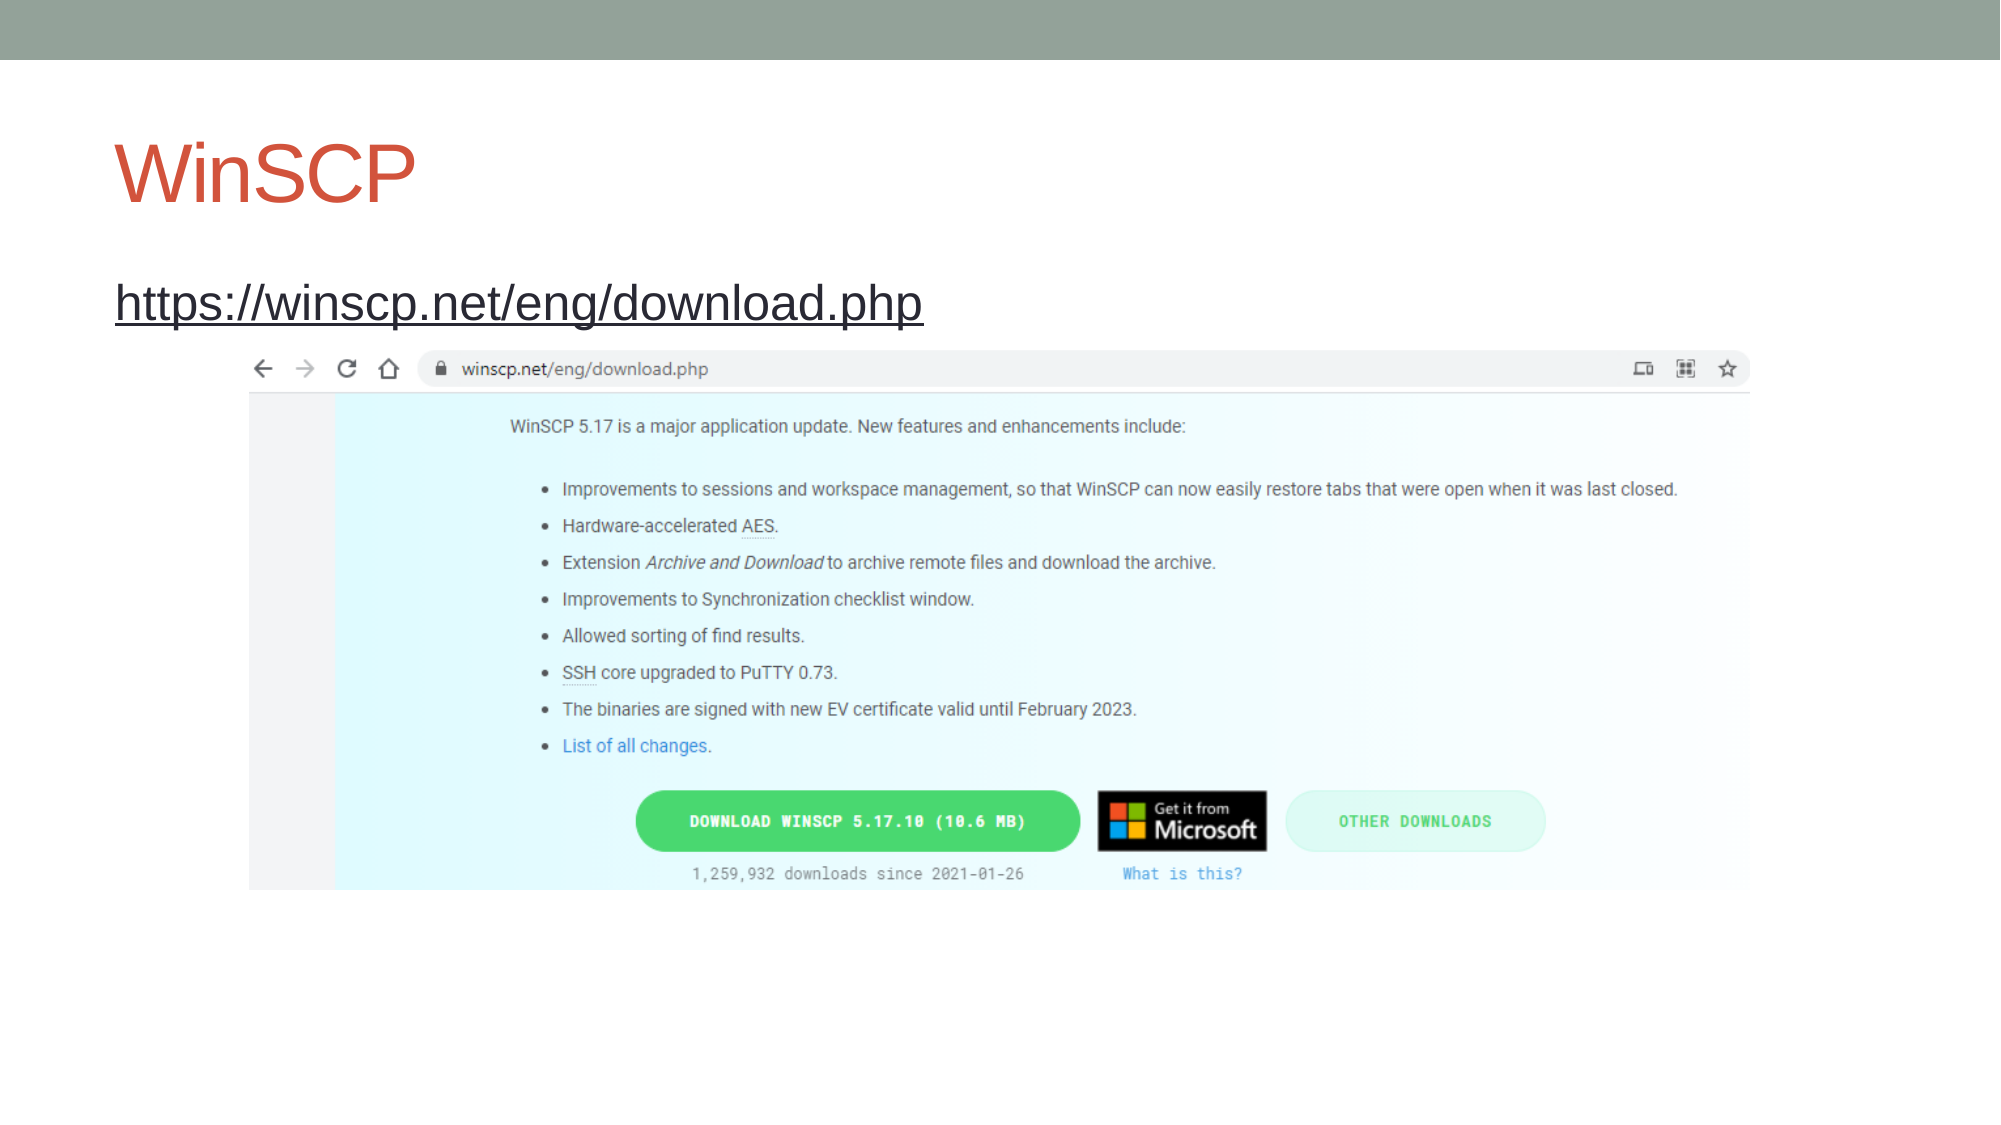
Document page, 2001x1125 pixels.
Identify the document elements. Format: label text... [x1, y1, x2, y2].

list https://winscp.net/eng/download.php [99, 262, 1900, 1063]
title WinSCP [99, 87, 1900, 250]
picture [249, 349, 1751, 890]
